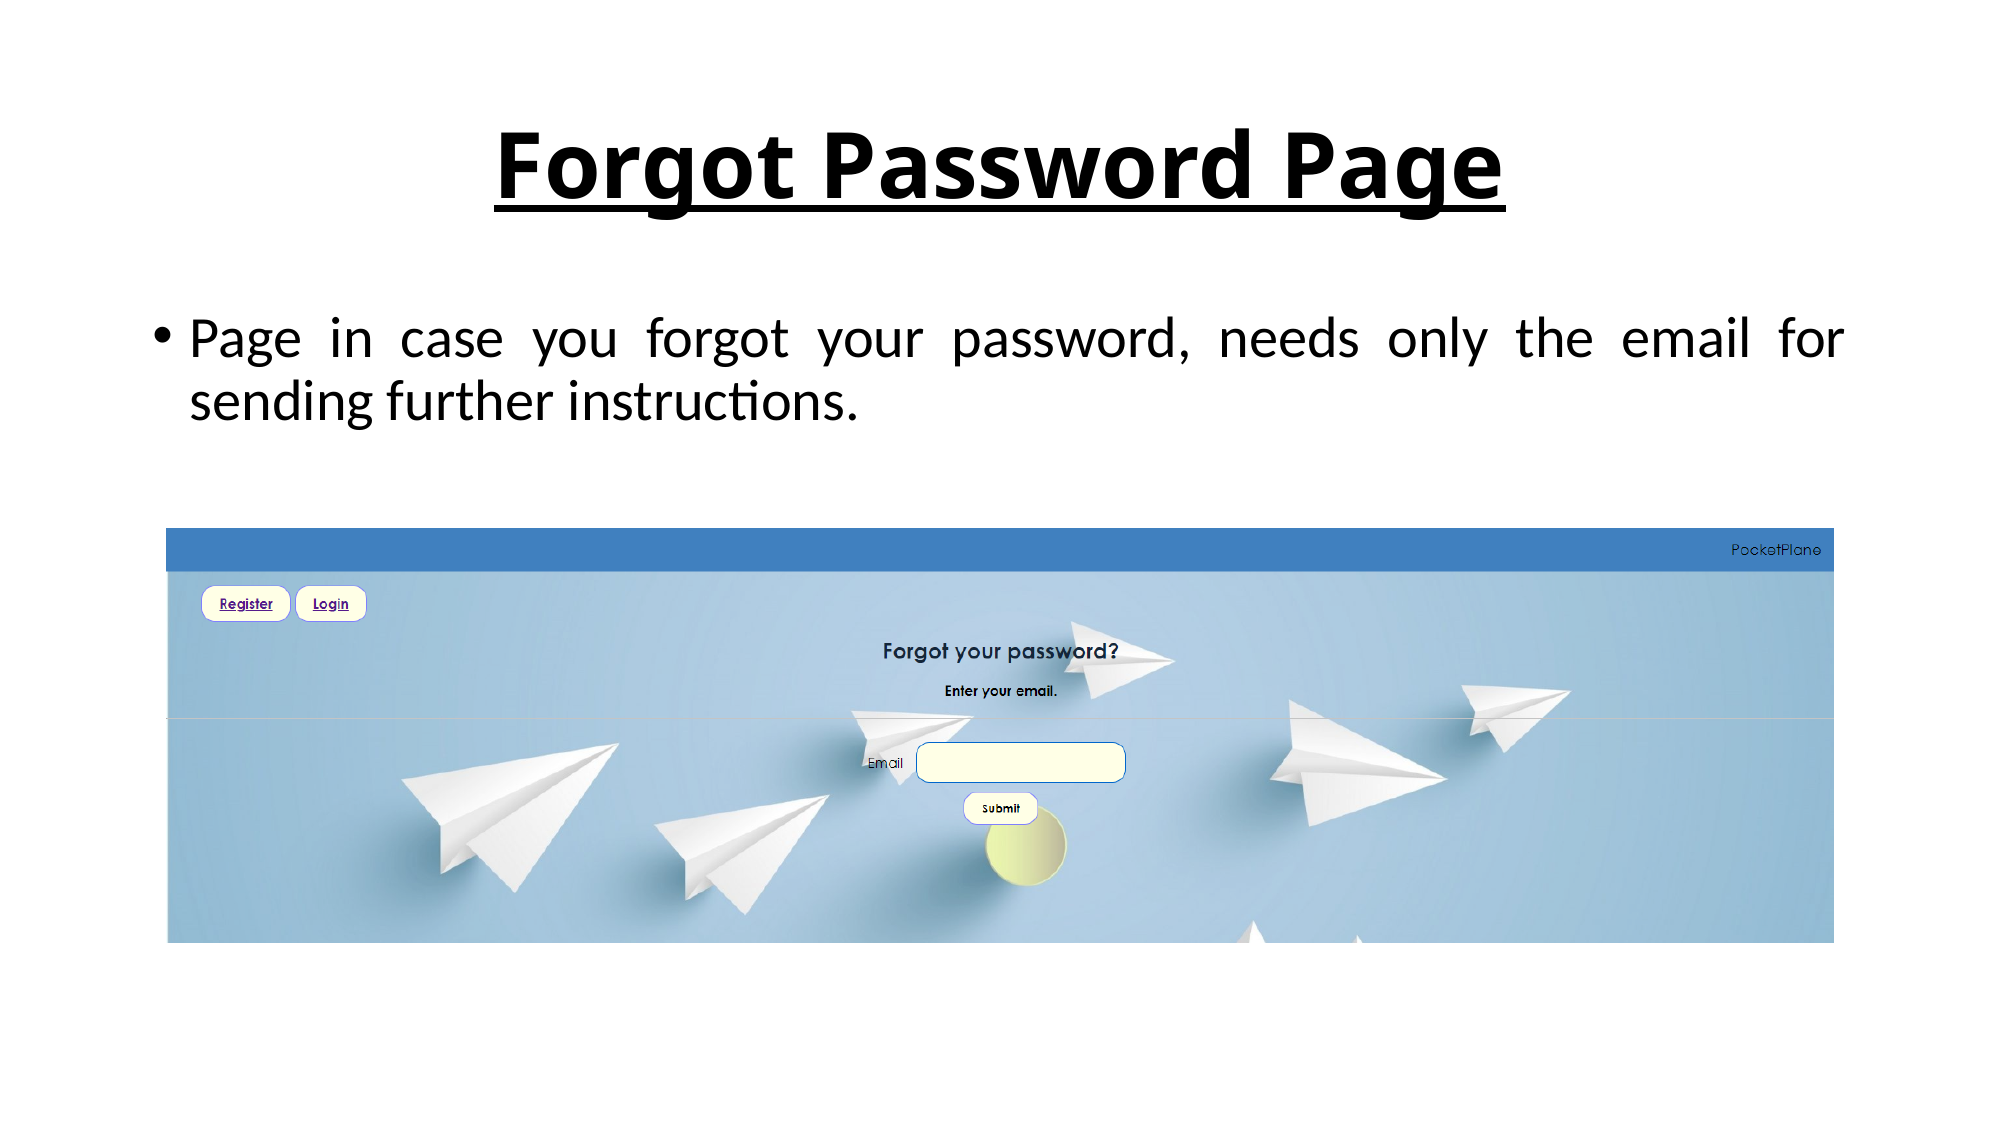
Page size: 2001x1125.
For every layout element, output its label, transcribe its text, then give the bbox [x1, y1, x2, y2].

title Forgot Password Page [137, 59, 1863, 278]
list Page in case you forgot your password, needs only the email for sending further instructions. [137, 299, 1863, 1014]
picture [166, 528, 1834, 943]
